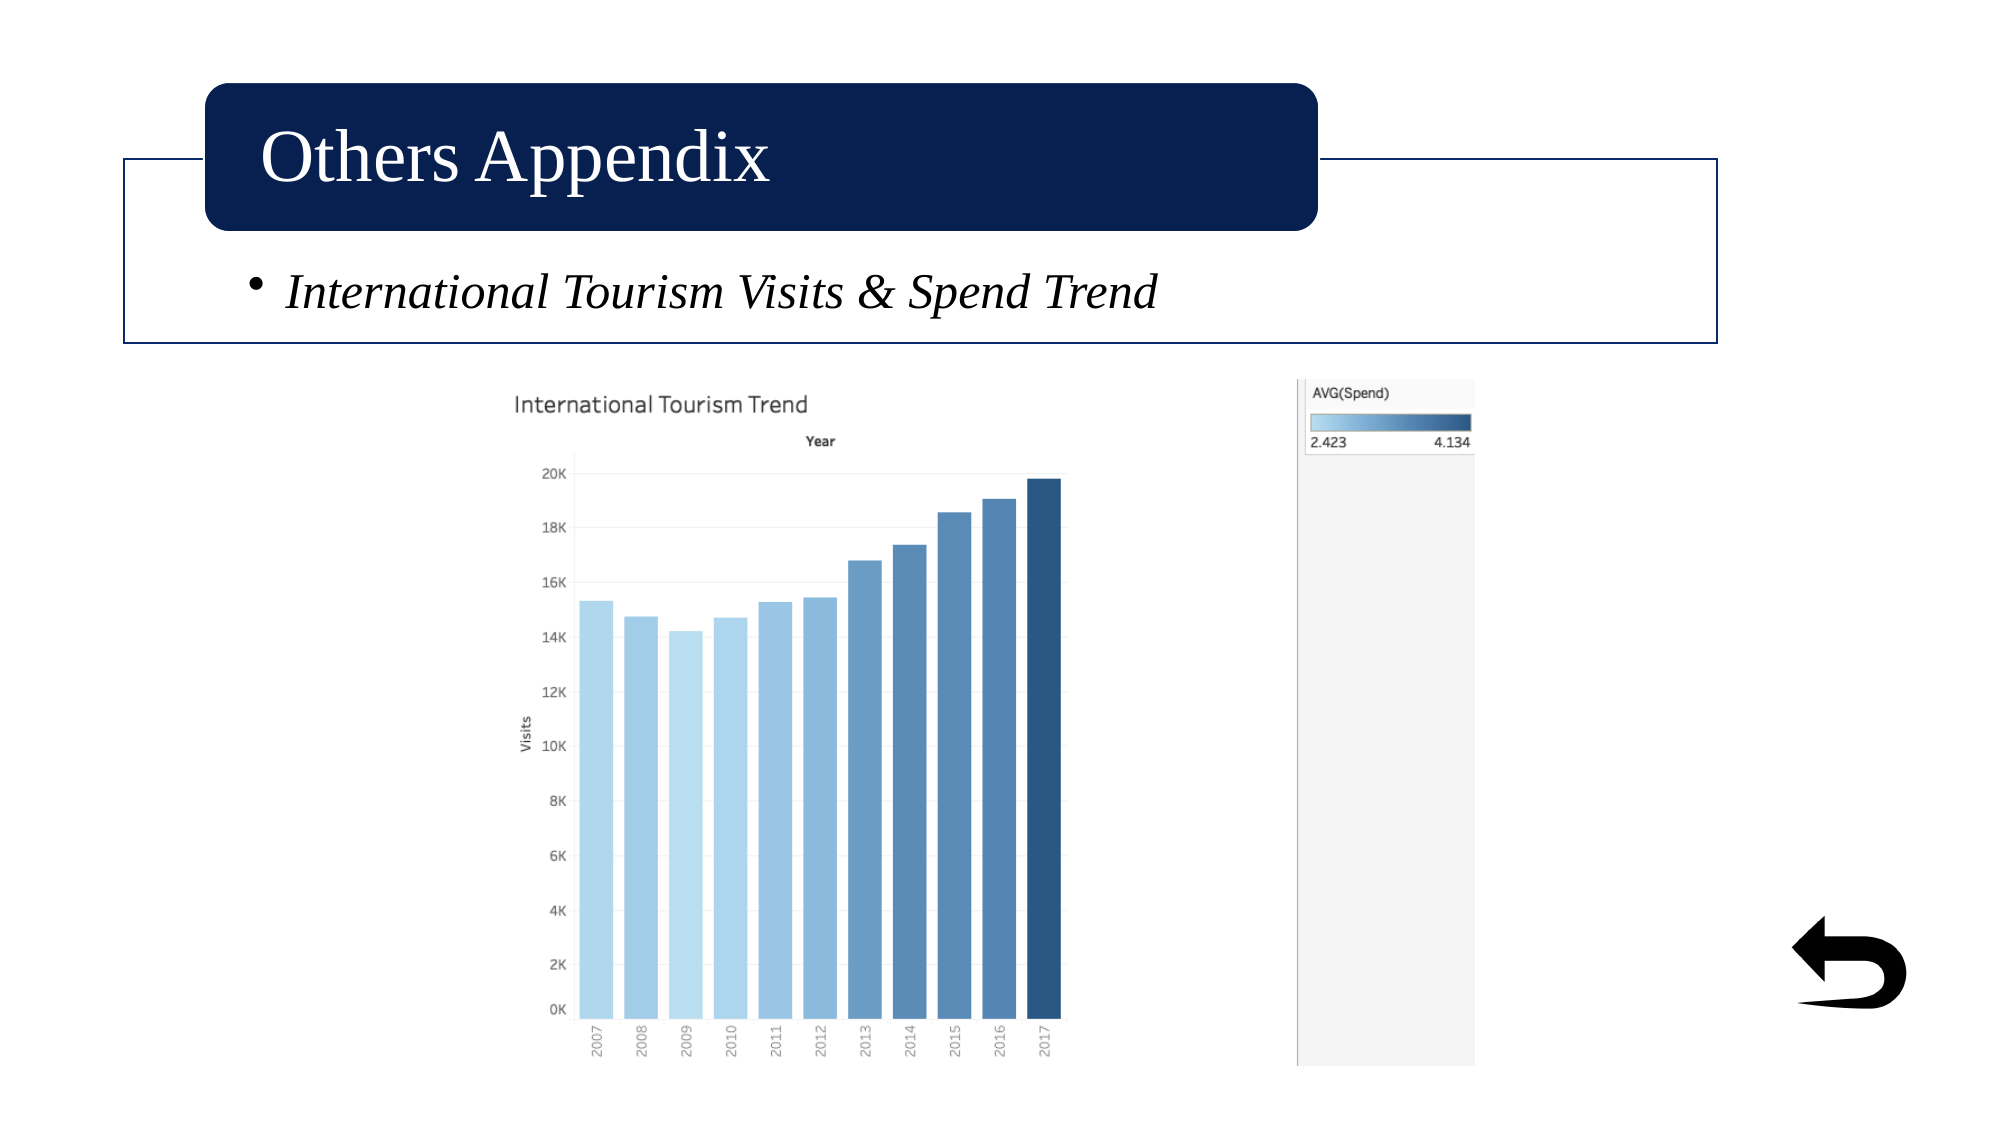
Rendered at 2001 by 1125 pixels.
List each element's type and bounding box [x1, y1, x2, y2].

text_box [124, 79, 1718, 344]
picture [499, 379, 1475, 1066]
picture [1783, 896, 1916, 1029]
